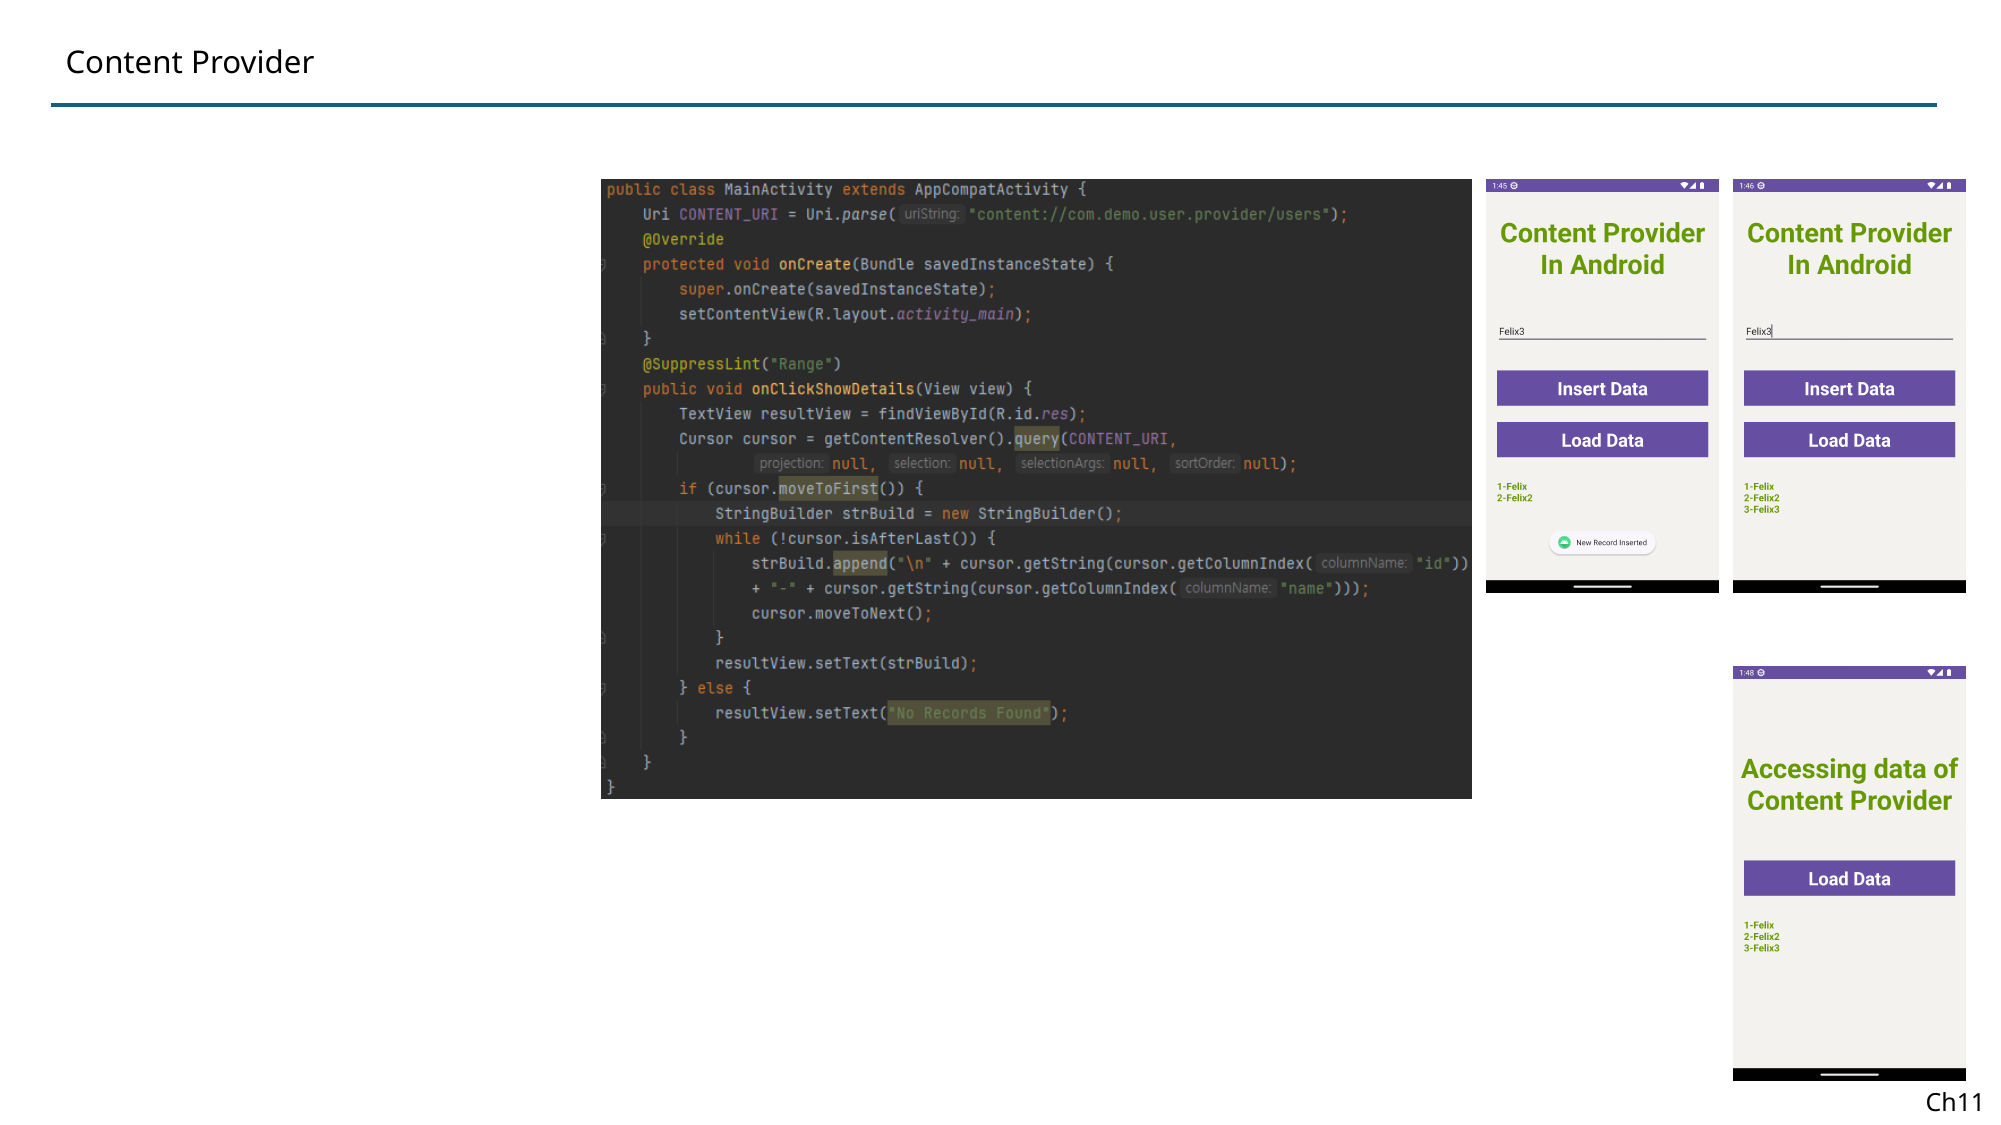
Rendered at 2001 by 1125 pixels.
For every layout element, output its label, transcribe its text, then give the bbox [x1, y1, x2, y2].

picture [1732, 666, 1967, 1081]
picture [1485, 178, 1720, 594]
picture [600, 178, 1473, 799]
picture [1732, 178, 1967, 594]
text_box Content Provider [50, 34, 697, 87]
text_box Ch11 [1849, 1079, 2000, 1125]
